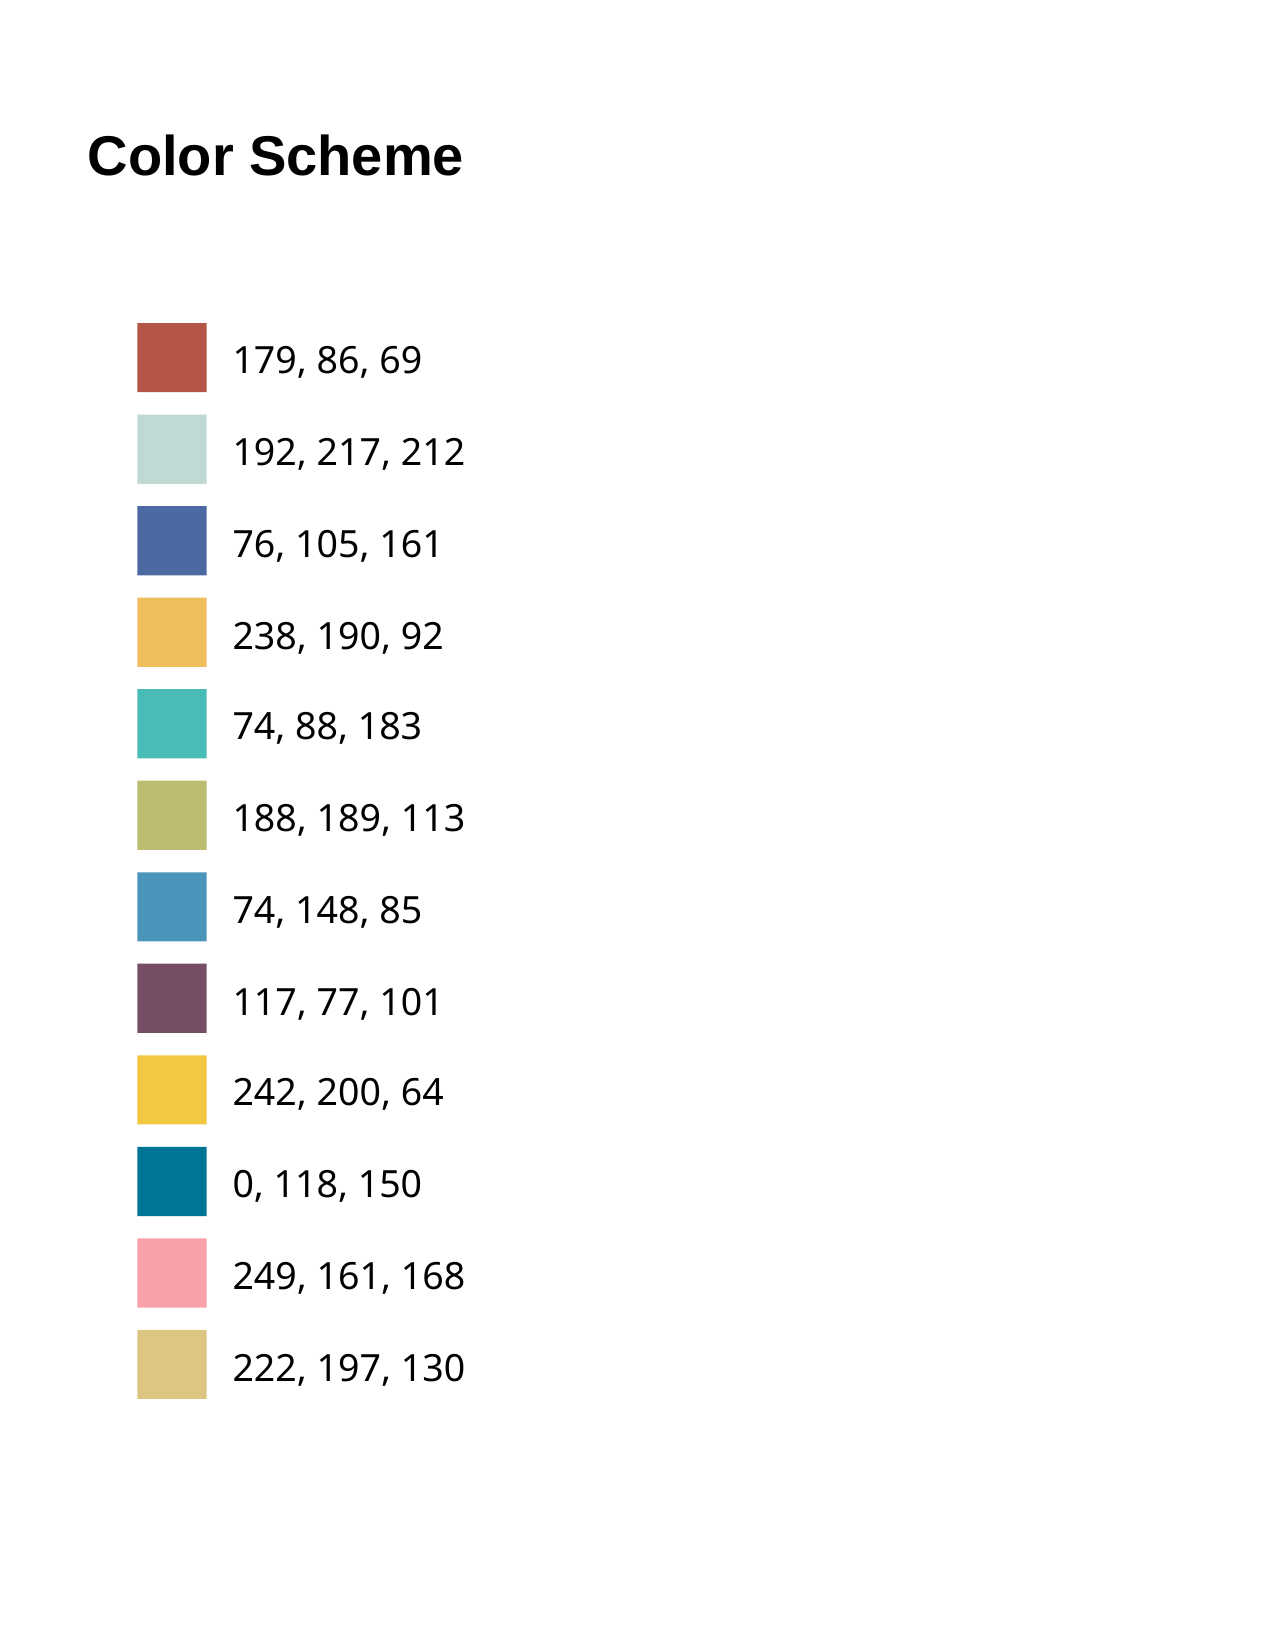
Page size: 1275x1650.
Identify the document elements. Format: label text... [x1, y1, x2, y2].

text_box [137, 963, 207, 1033]
text_box 76, 105, 161 [225, 512, 638, 573]
text_box [137, 323, 207, 393]
text_box 117, 77, 101 [225, 970, 638, 1031]
text_box 188, 189, 113 [225, 786, 638, 847]
text_box 74, 88, 183 [225, 694, 638, 755]
text_box [137, 597, 207, 667]
text_box [137, 1329, 207, 1399]
text_box 249, 161, 168 [225, 1244, 638, 1305]
text_box [137, 1146, 207, 1217]
text_box [137, 1055, 207, 1125]
text_box 0, 118, 150 [225, 1152, 638, 1213]
text_box 242, 200, 64 [225, 1060, 638, 1121]
text_box [137, 780, 207, 850]
text_box [137, 689, 207, 759]
text_box 192, 217, 212 [225, 420, 638, 481]
text_box 222, 197, 130 [225, 1336, 638, 1397]
text_box [137, 506, 207, 576]
text_box 74, 148, 85 [225, 878, 638, 939]
title Color Scheme [87, 124, 1188, 206]
text_box 238, 190, 92 [225, 604, 638, 665]
text_box [137, 414, 207, 484]
text_box [137, 1238, 207, 1308]
text_box 179, 86, 69 [225, 328, 638, 389]
text_box [137, 872, 207, 942]
